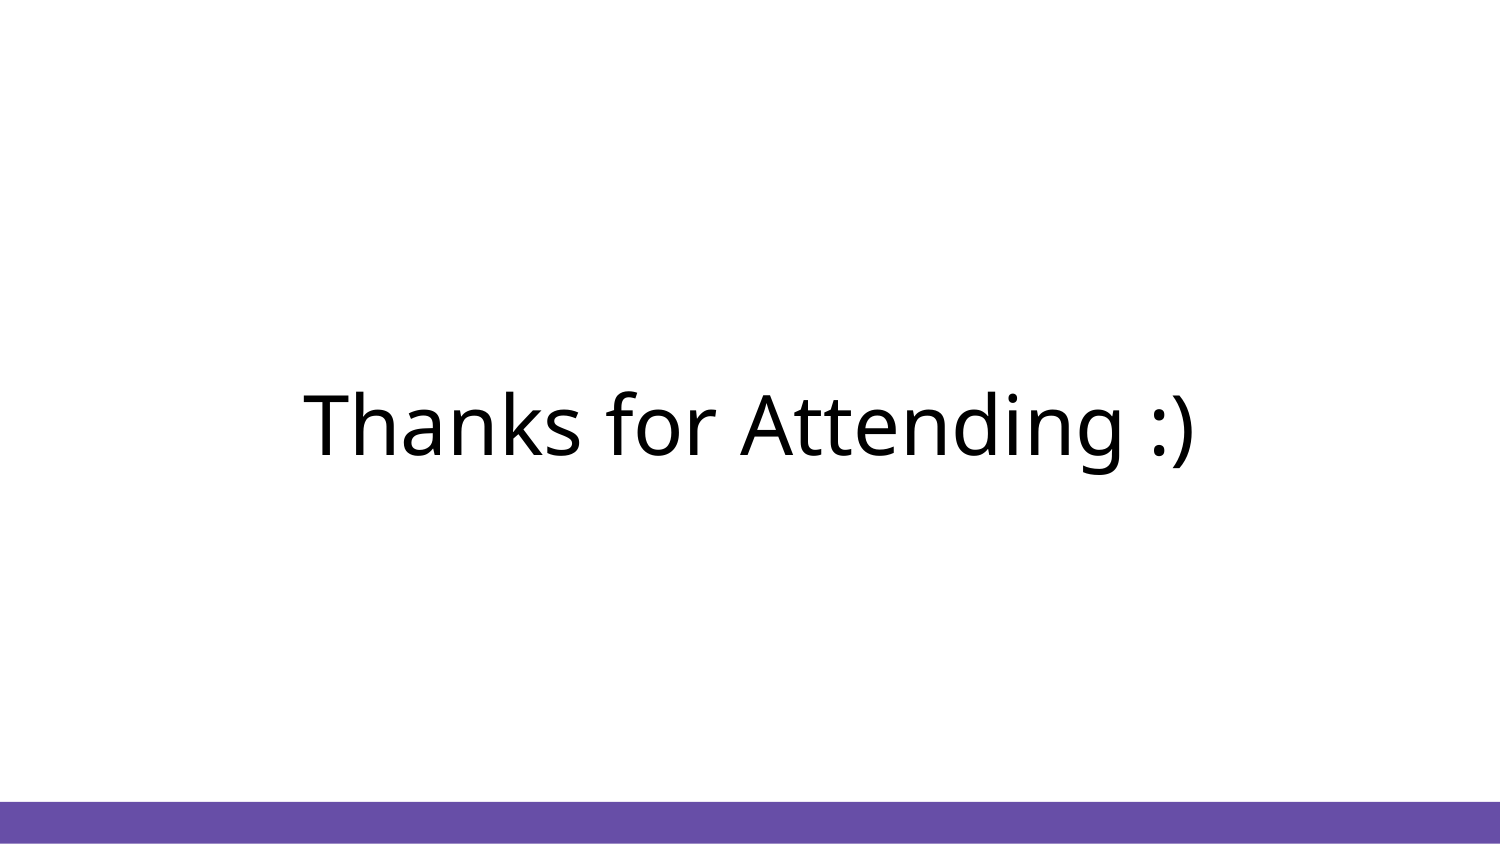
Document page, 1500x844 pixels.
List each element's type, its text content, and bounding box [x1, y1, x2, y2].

title Thanks for Attending :) [51, 352, 1449, 491]
